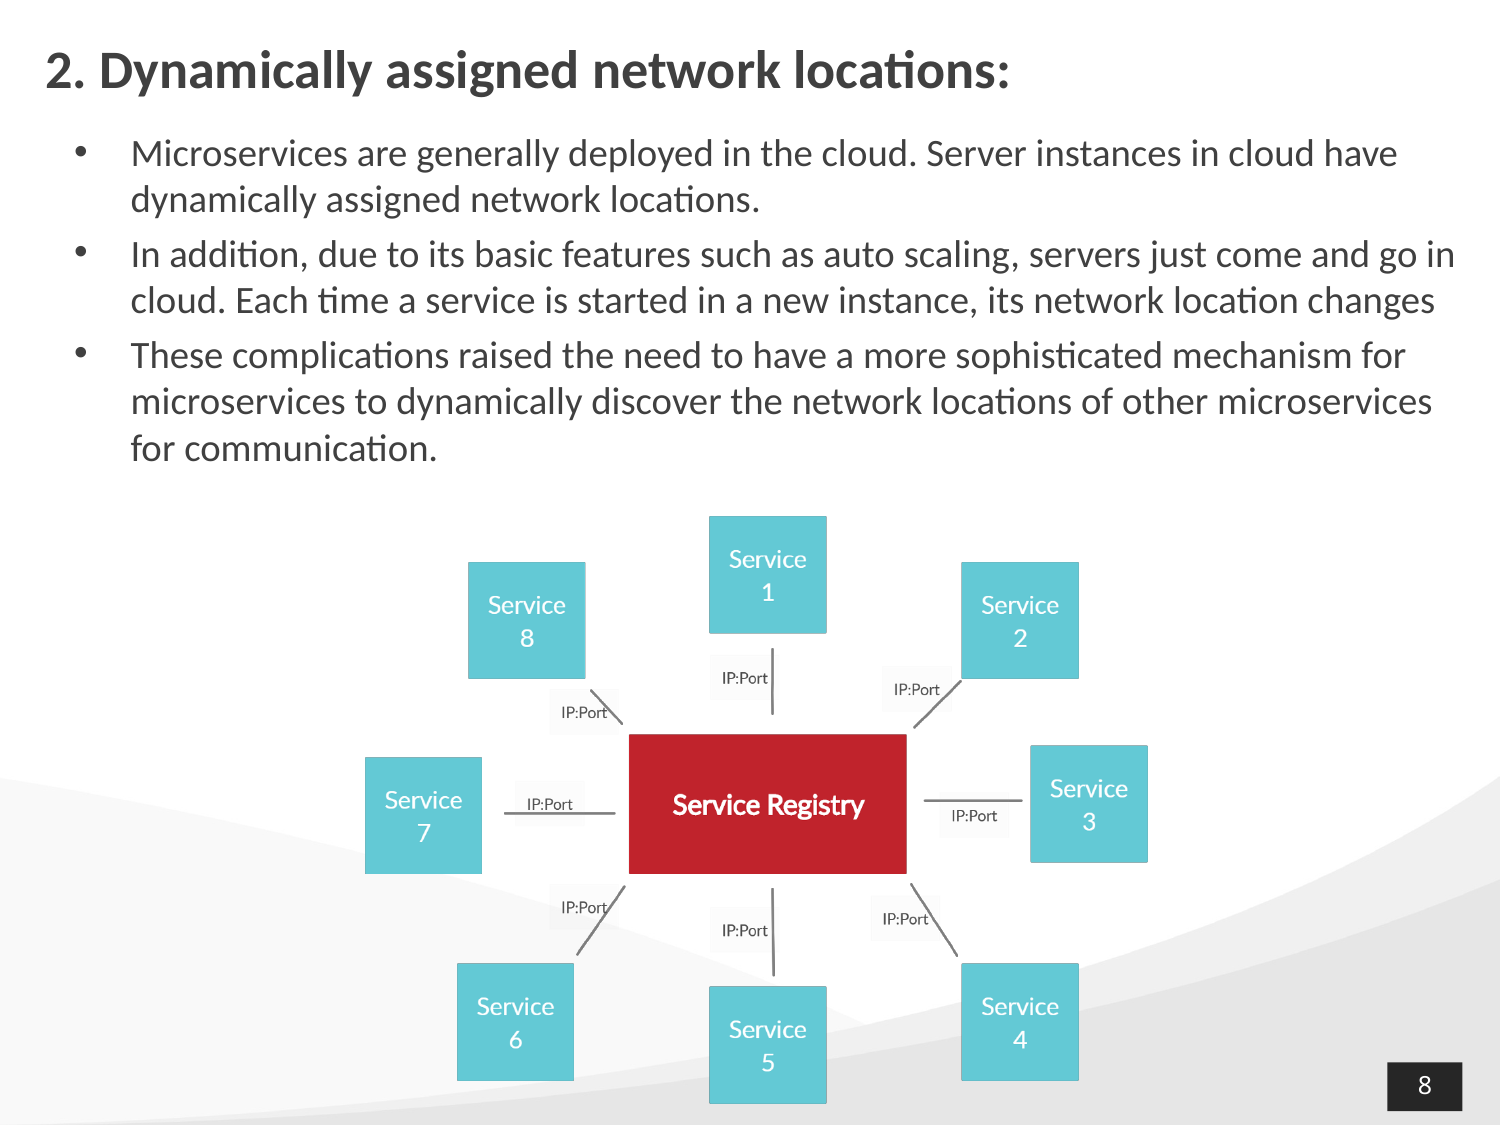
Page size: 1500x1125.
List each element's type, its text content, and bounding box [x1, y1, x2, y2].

title 2. Dynamically assigned network locations: [30, 21, 1478, 113]
list Microservices are generally deployed in the cloud. Server instances in cloud have dynamically assigned network locations. In addition, due to its basic features such as auto scaling, servers just come and go in cloud. Each time a service is started in a new instance, its network location changes These complications raised the need to have a more sophisticated mechanism for microservices to dynamically discover the network locations of other microservices for communication. [59, 120, 1478, 488]
picture [0, 0, 1500, 1125]
